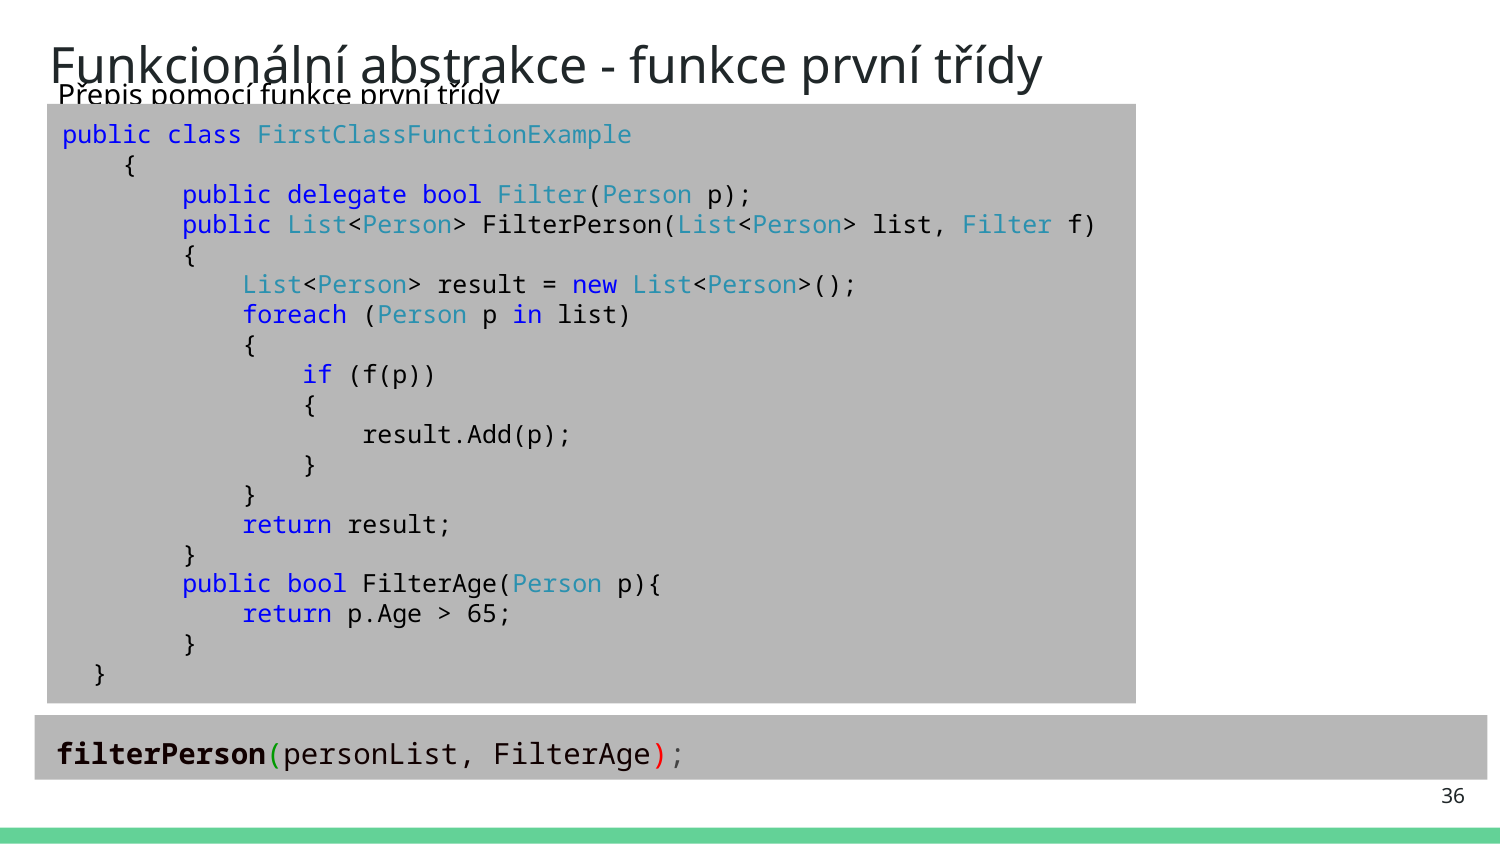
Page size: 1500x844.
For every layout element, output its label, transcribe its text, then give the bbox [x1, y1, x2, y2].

text_box filterPerson(personList, FilterAge); [34, 715, 1488, 780]
title Funkcionální abstrakce - funkce první třídy [34, 18, 1433, 113]
text_box Přepis pomocí funkce první třídy (C#) [42, 84, 550, 139]
text_box public class FirstClassFunctionExample { public delegate bool Filter(Person p); public List<Person> FilterPerson(List<Person> list, Filter f) { List<Person> result = new List<Person>(); foreach (Person p in list) { if (f(p)) { result.Add(p); } } return result; } public bool FilterAge(Person p){ return p.Age > 65; } } [47, 103, 1136, 704]
slide_number 36 [1389, 764, 1480, 830]
